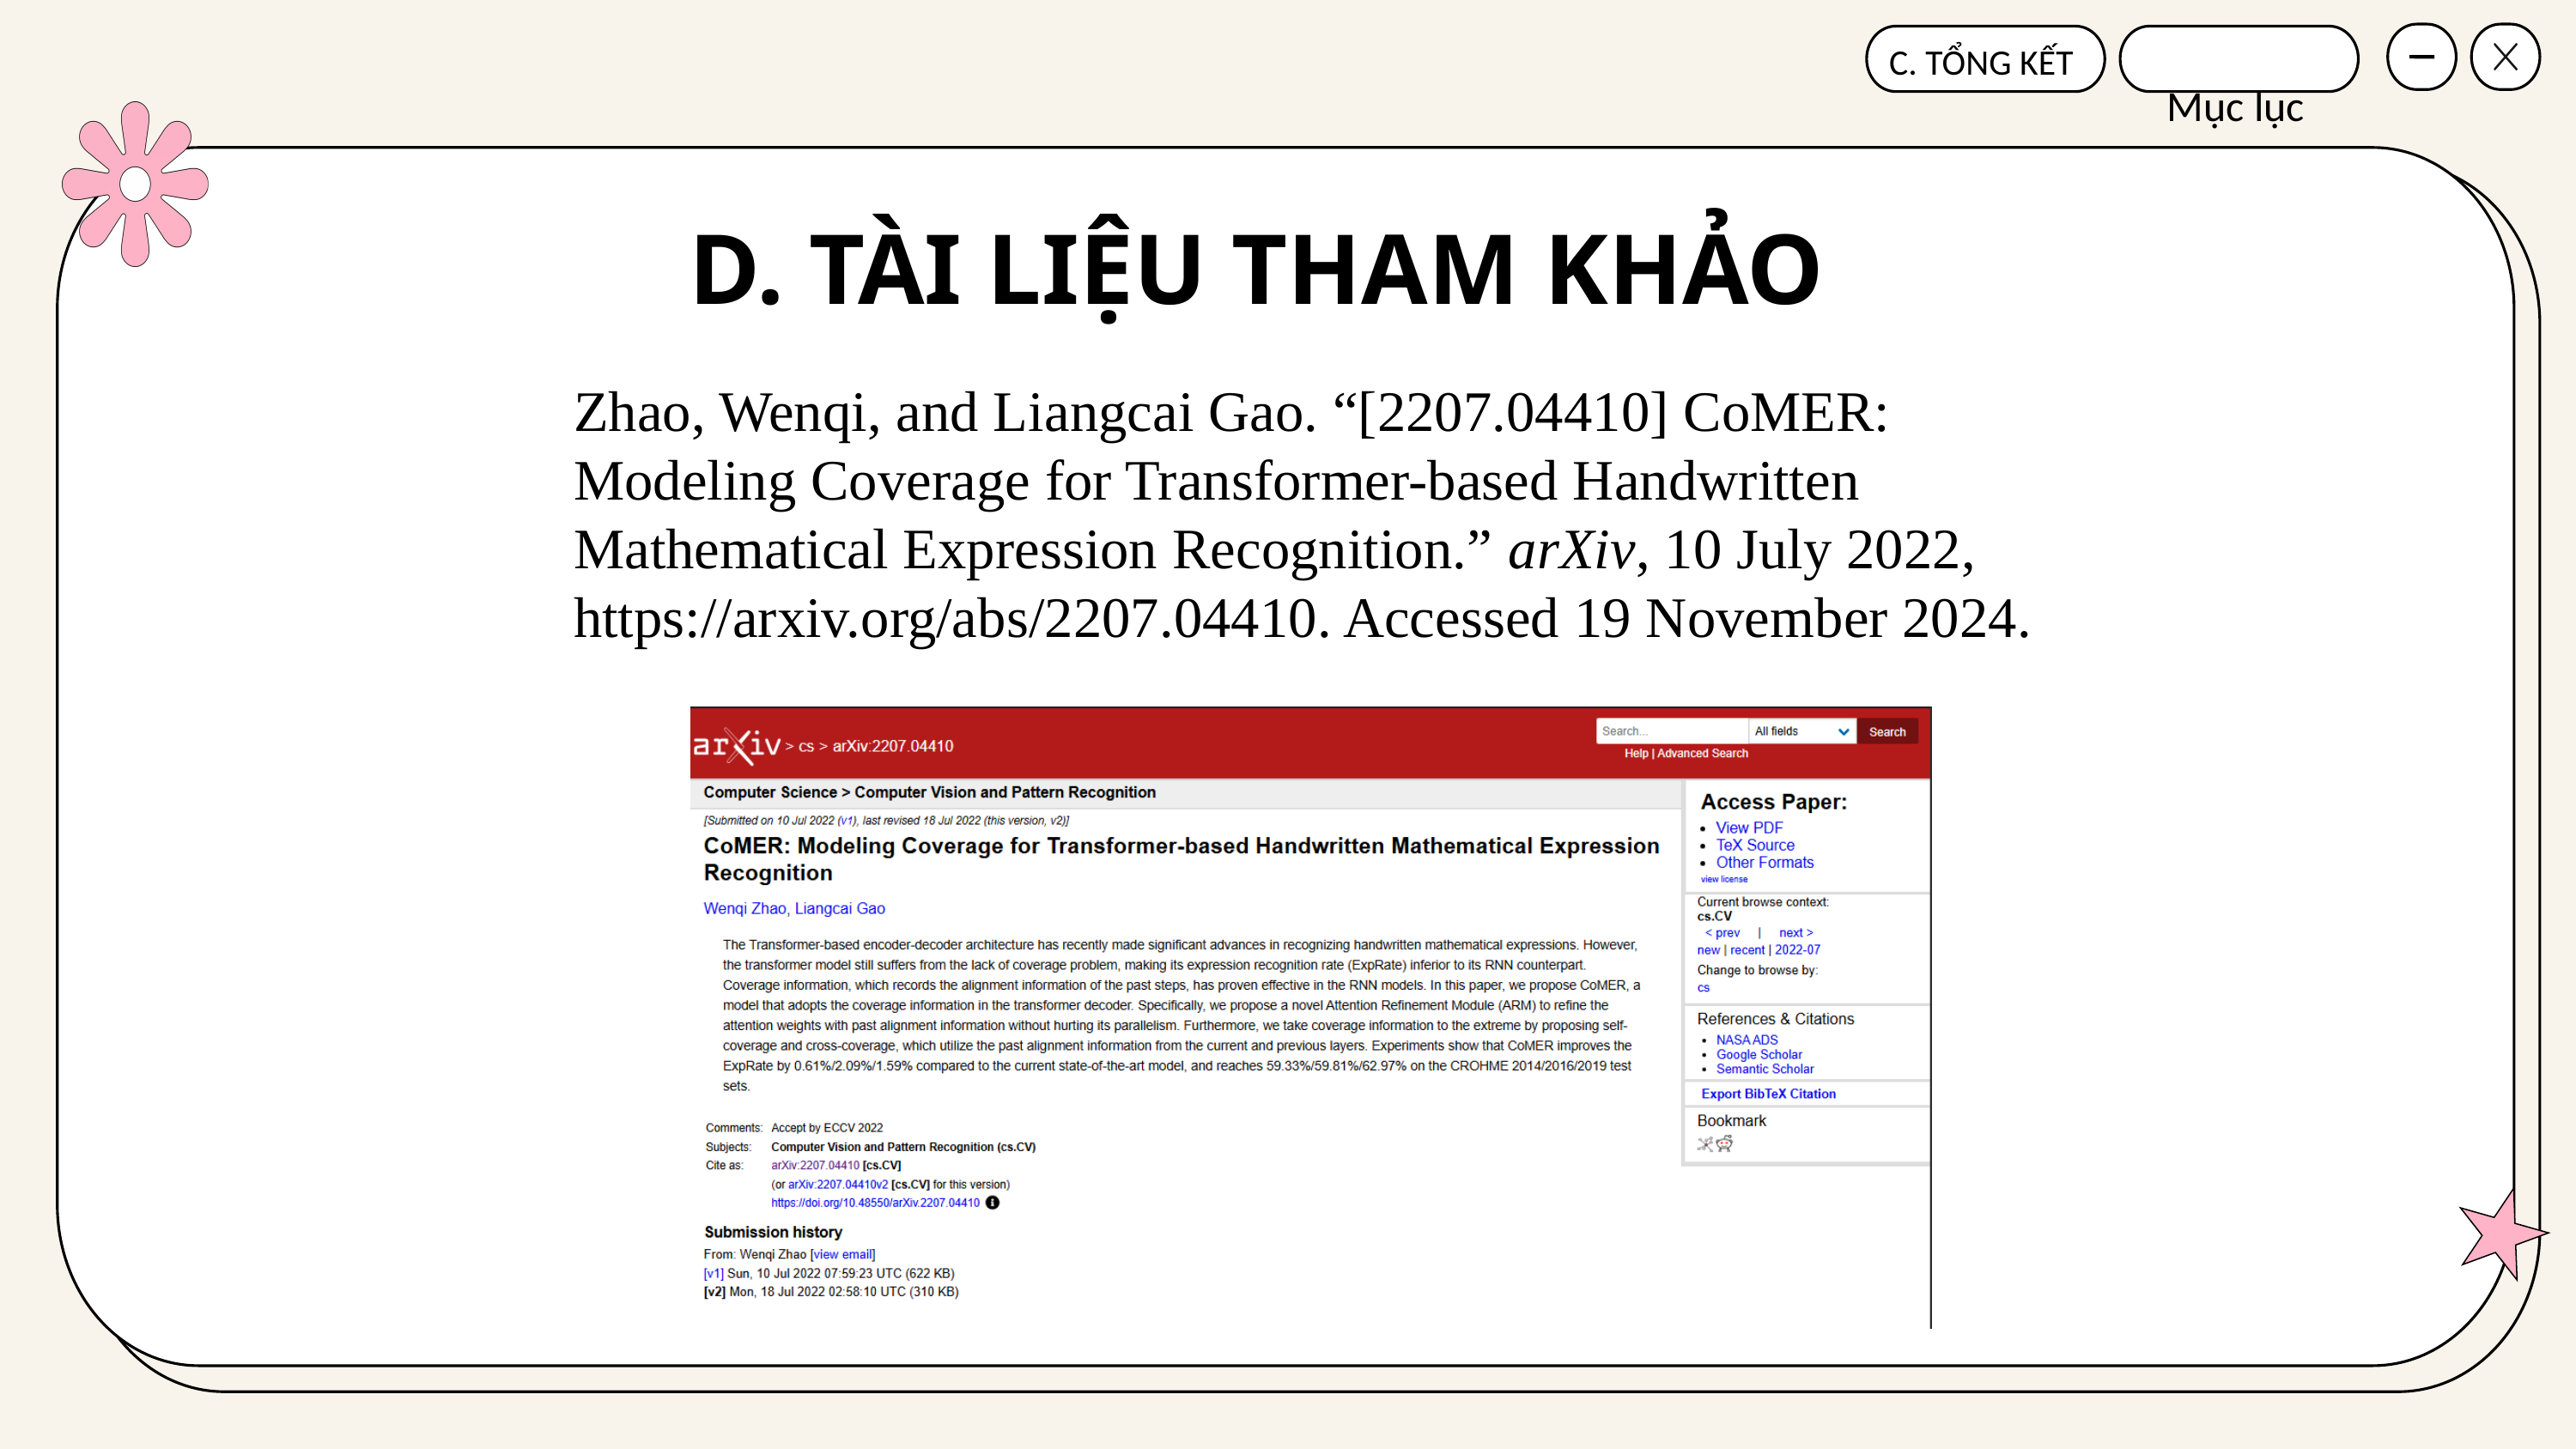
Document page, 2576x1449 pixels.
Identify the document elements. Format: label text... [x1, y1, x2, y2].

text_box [2119, 0, 2541, 92]
text_box [1878, 26, 2093, 33]
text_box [2521, 163, 2541, 1185]
text_box [62, 101, 209, 144]
text_box Mục lục [1544, 0, 2576, 130]
picture [690, 706, 1932, 1329]
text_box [2455, 1186, 2549, 1275]
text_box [82, 1281, 2541, 1392]
text_box C. TỔNG KẾT [1876, 33, 2115, 88]
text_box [57, 147, 2515, 1367]
text_box [1883, 88, 2088, 92]
text_box [1866, 34, 1876, 83]
